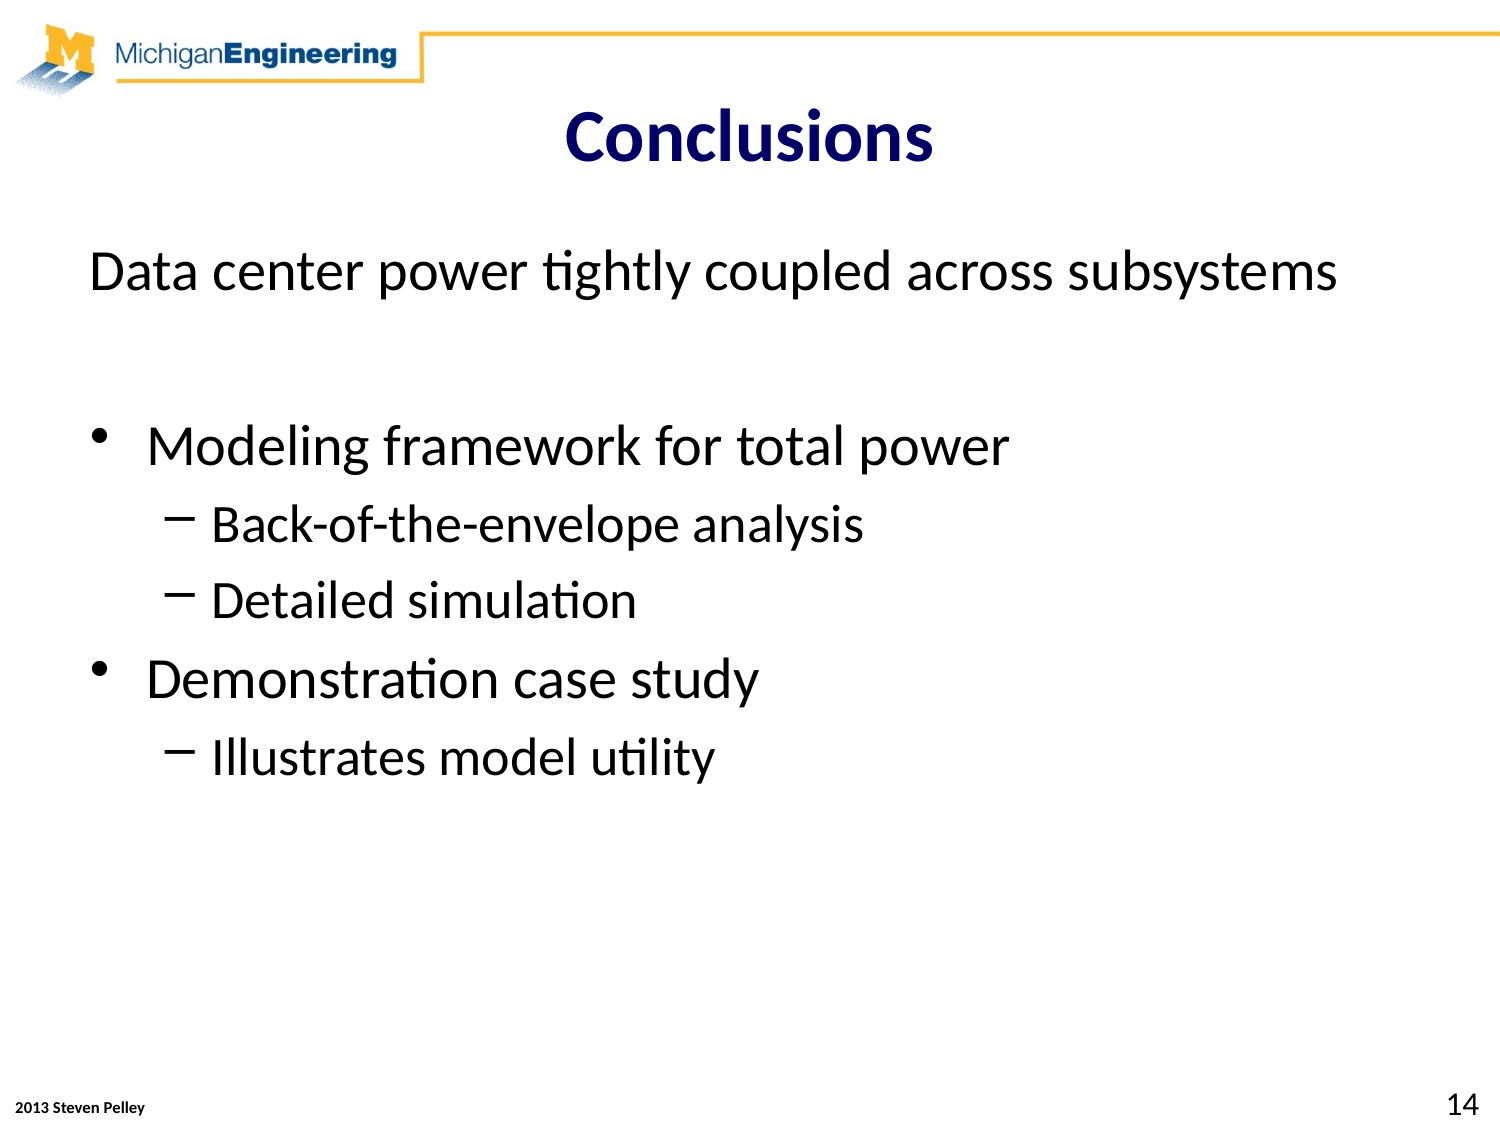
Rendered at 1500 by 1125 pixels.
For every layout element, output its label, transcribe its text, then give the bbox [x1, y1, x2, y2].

picture [12, 24, 1500, 97]
list Data center power tightly coupled across subsystems Modeling framework for total power Back-of-the-envelope analysis Detailed simulation Demonstration case study Illustrates model utility [75, 224, 1425, 1005]
title Conclusions [74, 74, 1426, 188]
slide_number 14 [1425, 1074, 1500, 1125]
